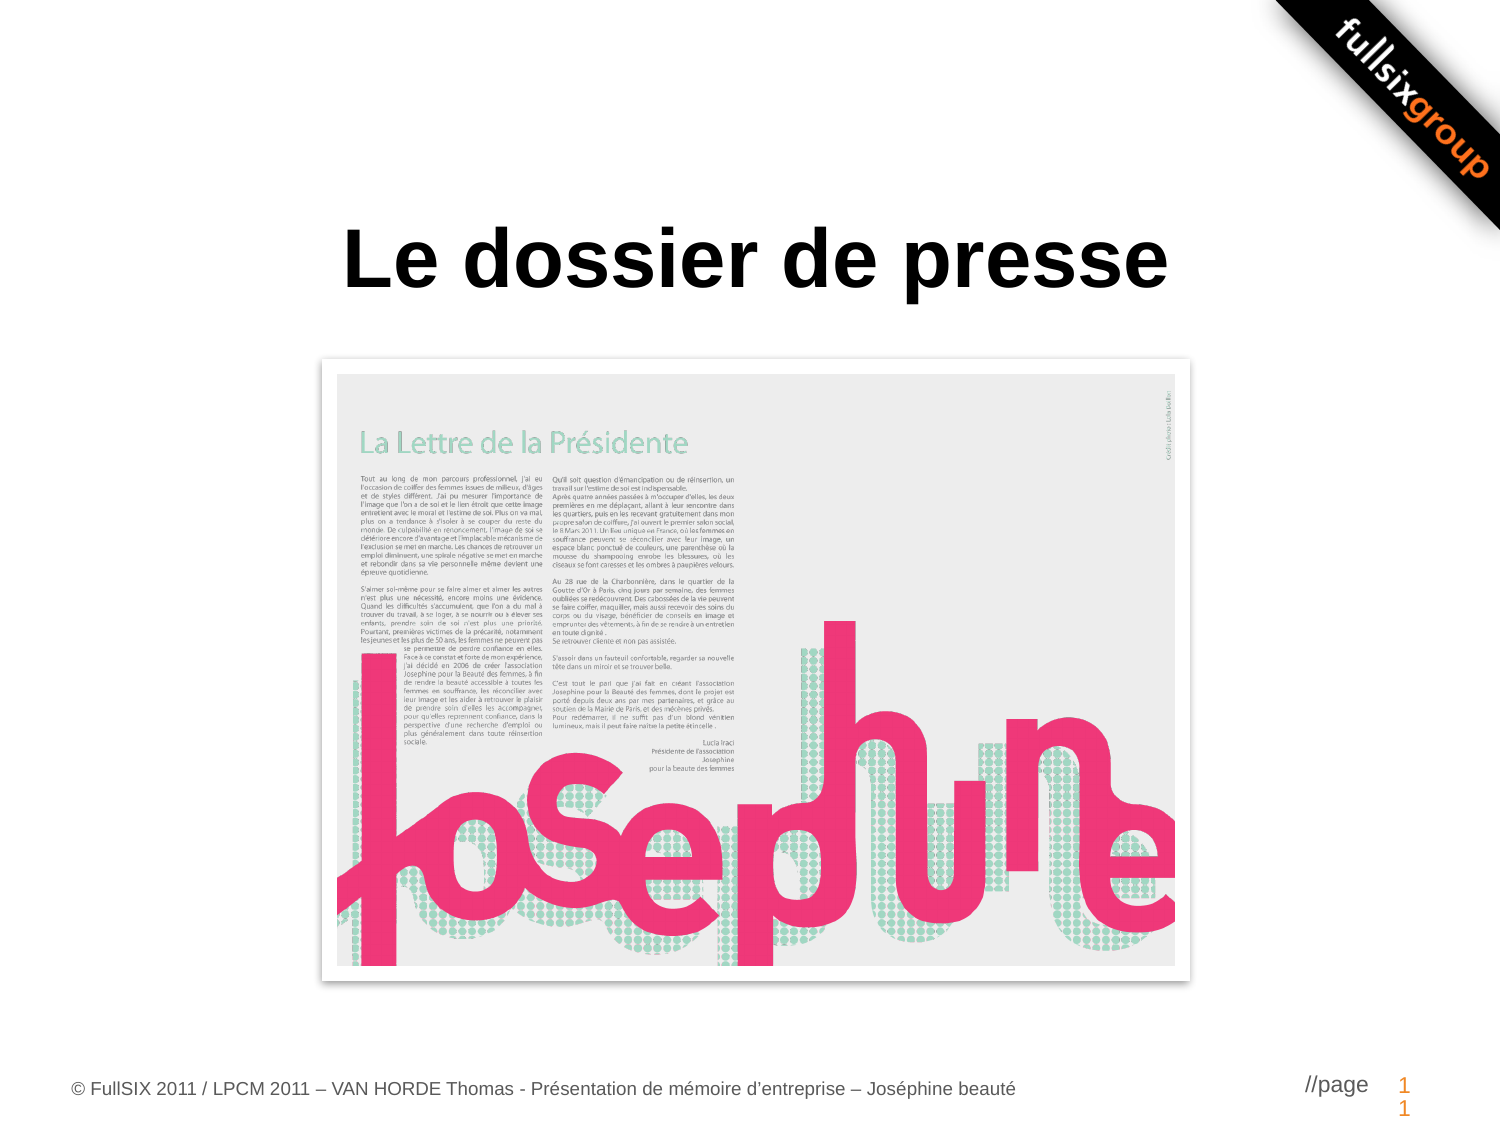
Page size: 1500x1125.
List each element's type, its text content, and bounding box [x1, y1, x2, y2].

picture [1275, 0, 1500, 237]
picture [336, 373, 1176, 967]
title Le dossier de presse [301, 196, 1213, 336]
slide_number 11 [1382, 1065, 1424, 1105]
